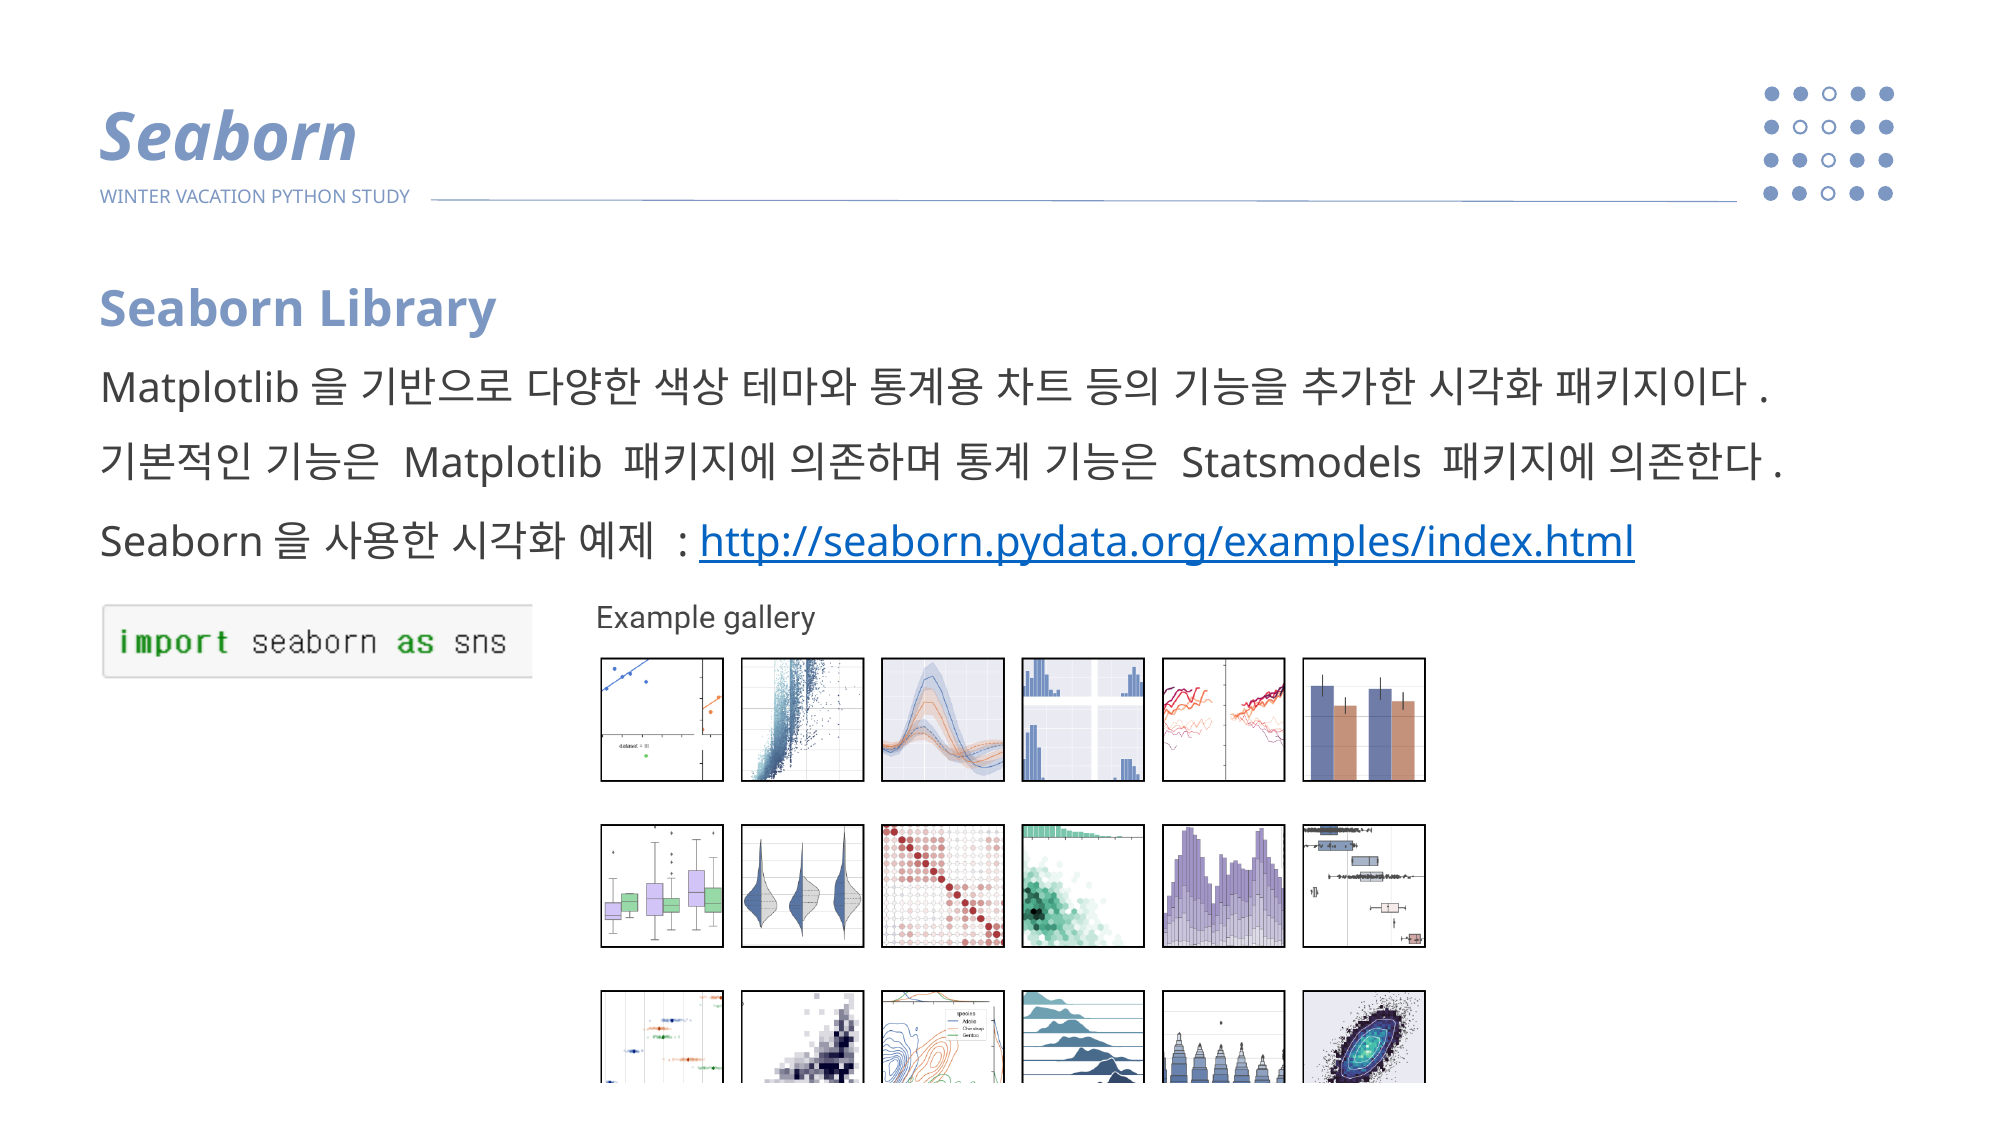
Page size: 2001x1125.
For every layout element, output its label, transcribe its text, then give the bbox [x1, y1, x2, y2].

picture [99, 600, 533, 687]
text_box [1821, 152, 1837, 168]
text_box [1878, 119, 1894, 135]
text_box [1849, 185, 1865, 201]
text_box [1764, 86, 1780, 102]
text_box [1850, 119, 1866, 135]
text_box [1763, 185, 1779, 201]
text_box [1850, 86, 1866, 102]
text_box [1791, 185, 1807, 201]
text_box [1764, 119, 1780, 135]
text_box [1792, 119, 1808, 135]
text_box [1793, 86, 1809, 102]
picture [582, 588, 1442, 1083]
text_box [1821, 86, 1837, 102]
text_box [1763, 152, 1779, 168]
text_box [1792, 152, 1808, 168]
text_box [1878, 152, 1894, 168]
text_box Seaborn Library Matplotlib을 기반으로 다양한 색상 테마와 통계용 차트 등의 기능을 추가한 시각화 패키지이다. 기본적인 기능은 Matplotlib 패키지에 의존하며 통계 기능은 Statsmodels 패키지에 의존한다. Seaborn을 사용한 시각화 예제 : http://seaborn.pydata.org/examples/index.html [85, 238, 1931, 580]
text_box [1879, 86, 1895, 102]
text_box [1820, 185, 1836, 201]
text_box Seaborn WINTER VACATION PYTHON STUDY [85, 46, 1028, 216]
text_box [1877, 185, 1893, 201]
text_box [1849, 152, 1865, 168]
text_box [1821, 119, 1837, 135]
